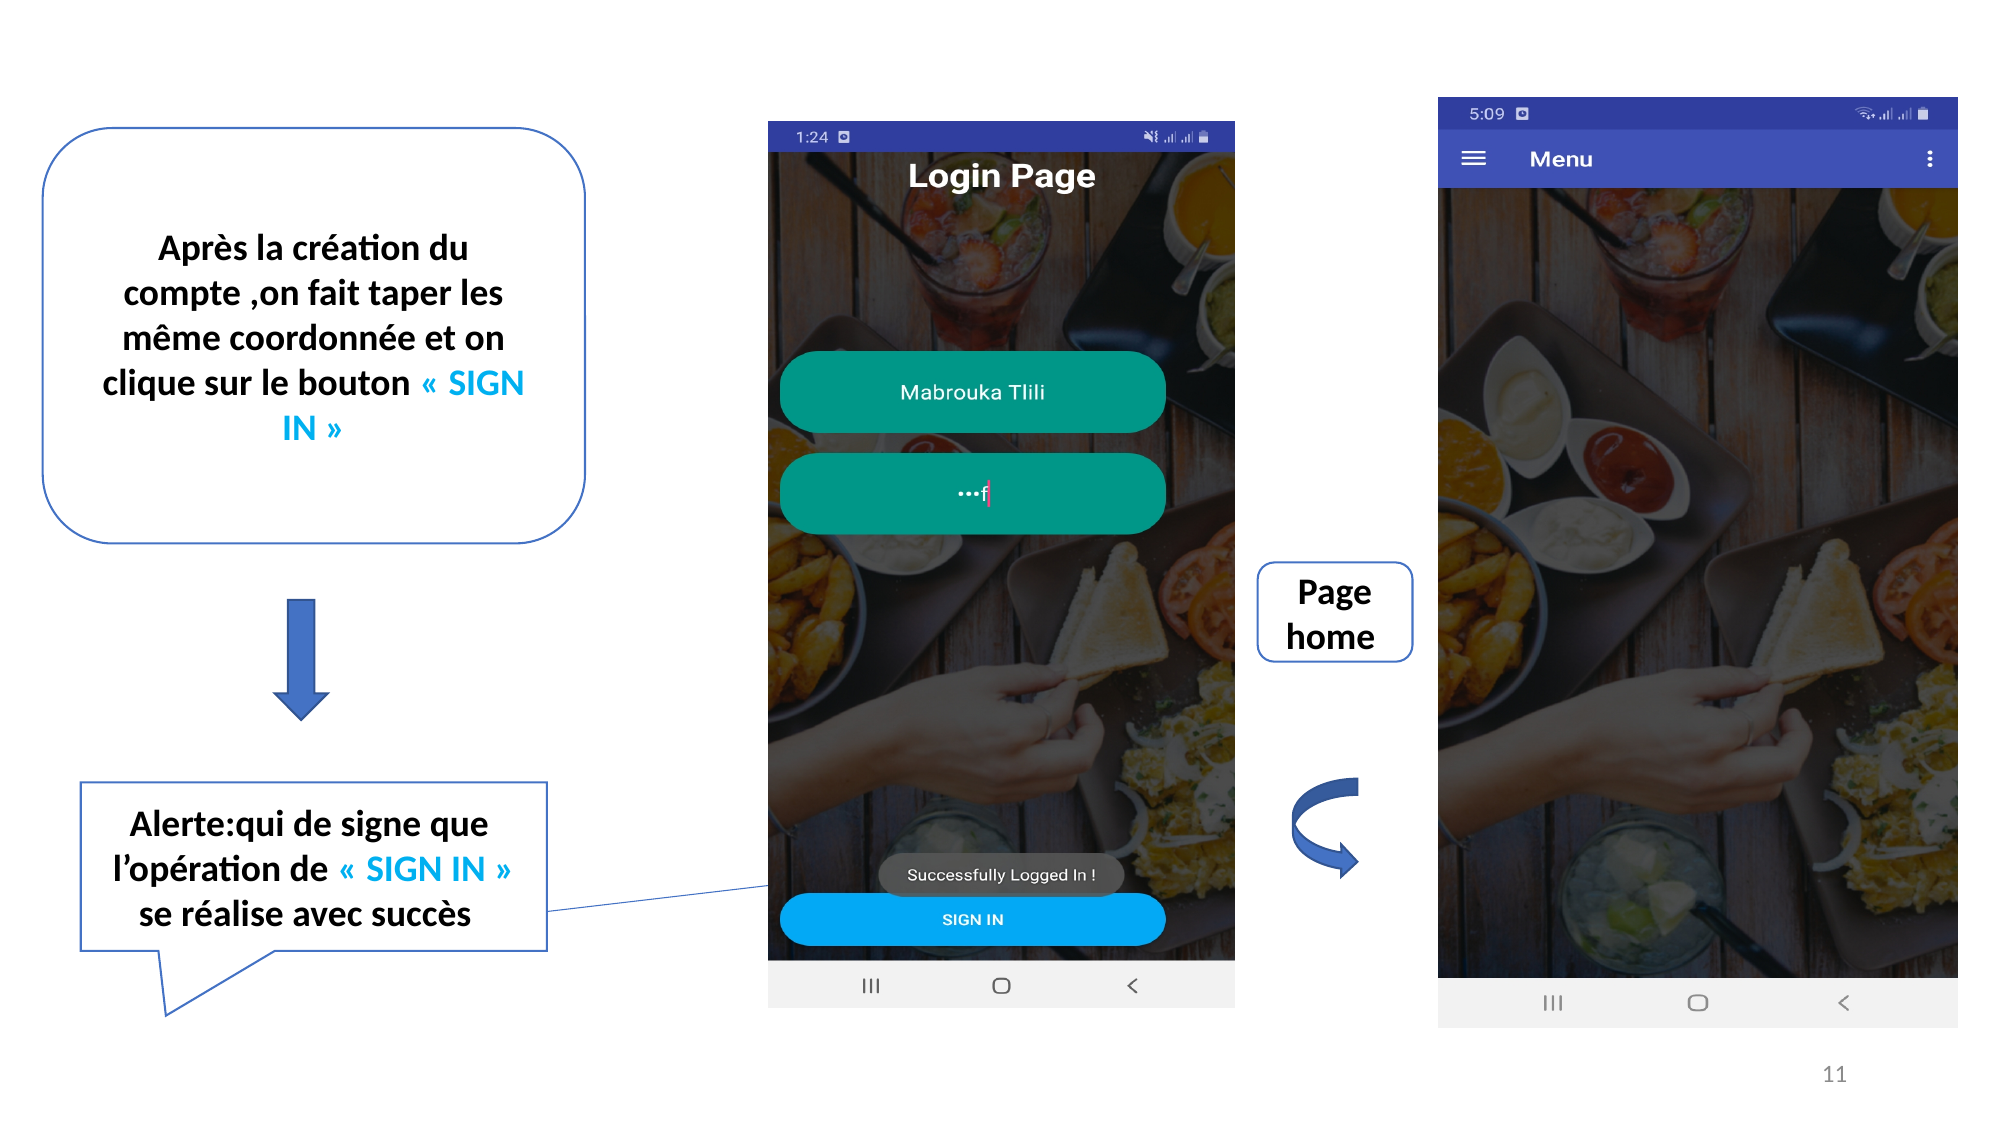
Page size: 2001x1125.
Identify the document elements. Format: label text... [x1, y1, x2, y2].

picture [768, 121, 1235, 1008]
text_box [1291, 777, 1359, 880]
text_box Page home [1256, 561, 1414, 663]
text_box Alerte:qui de signe que l’opération de « SIGN IN » se réalise avec succès [79, 781, 548, 1018]
slide_number 11 [1412, 1042, 1863, 1103]
text_box Après la création du compte ,on fait taper les même coordonnée et on clique sur le bouton « SIGN IN » [41, 126, 587, 545]
picture [1437, 97, 1958, 1028]
text_box [272, 598, 331, 722]
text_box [546, 876, 768, 912]
